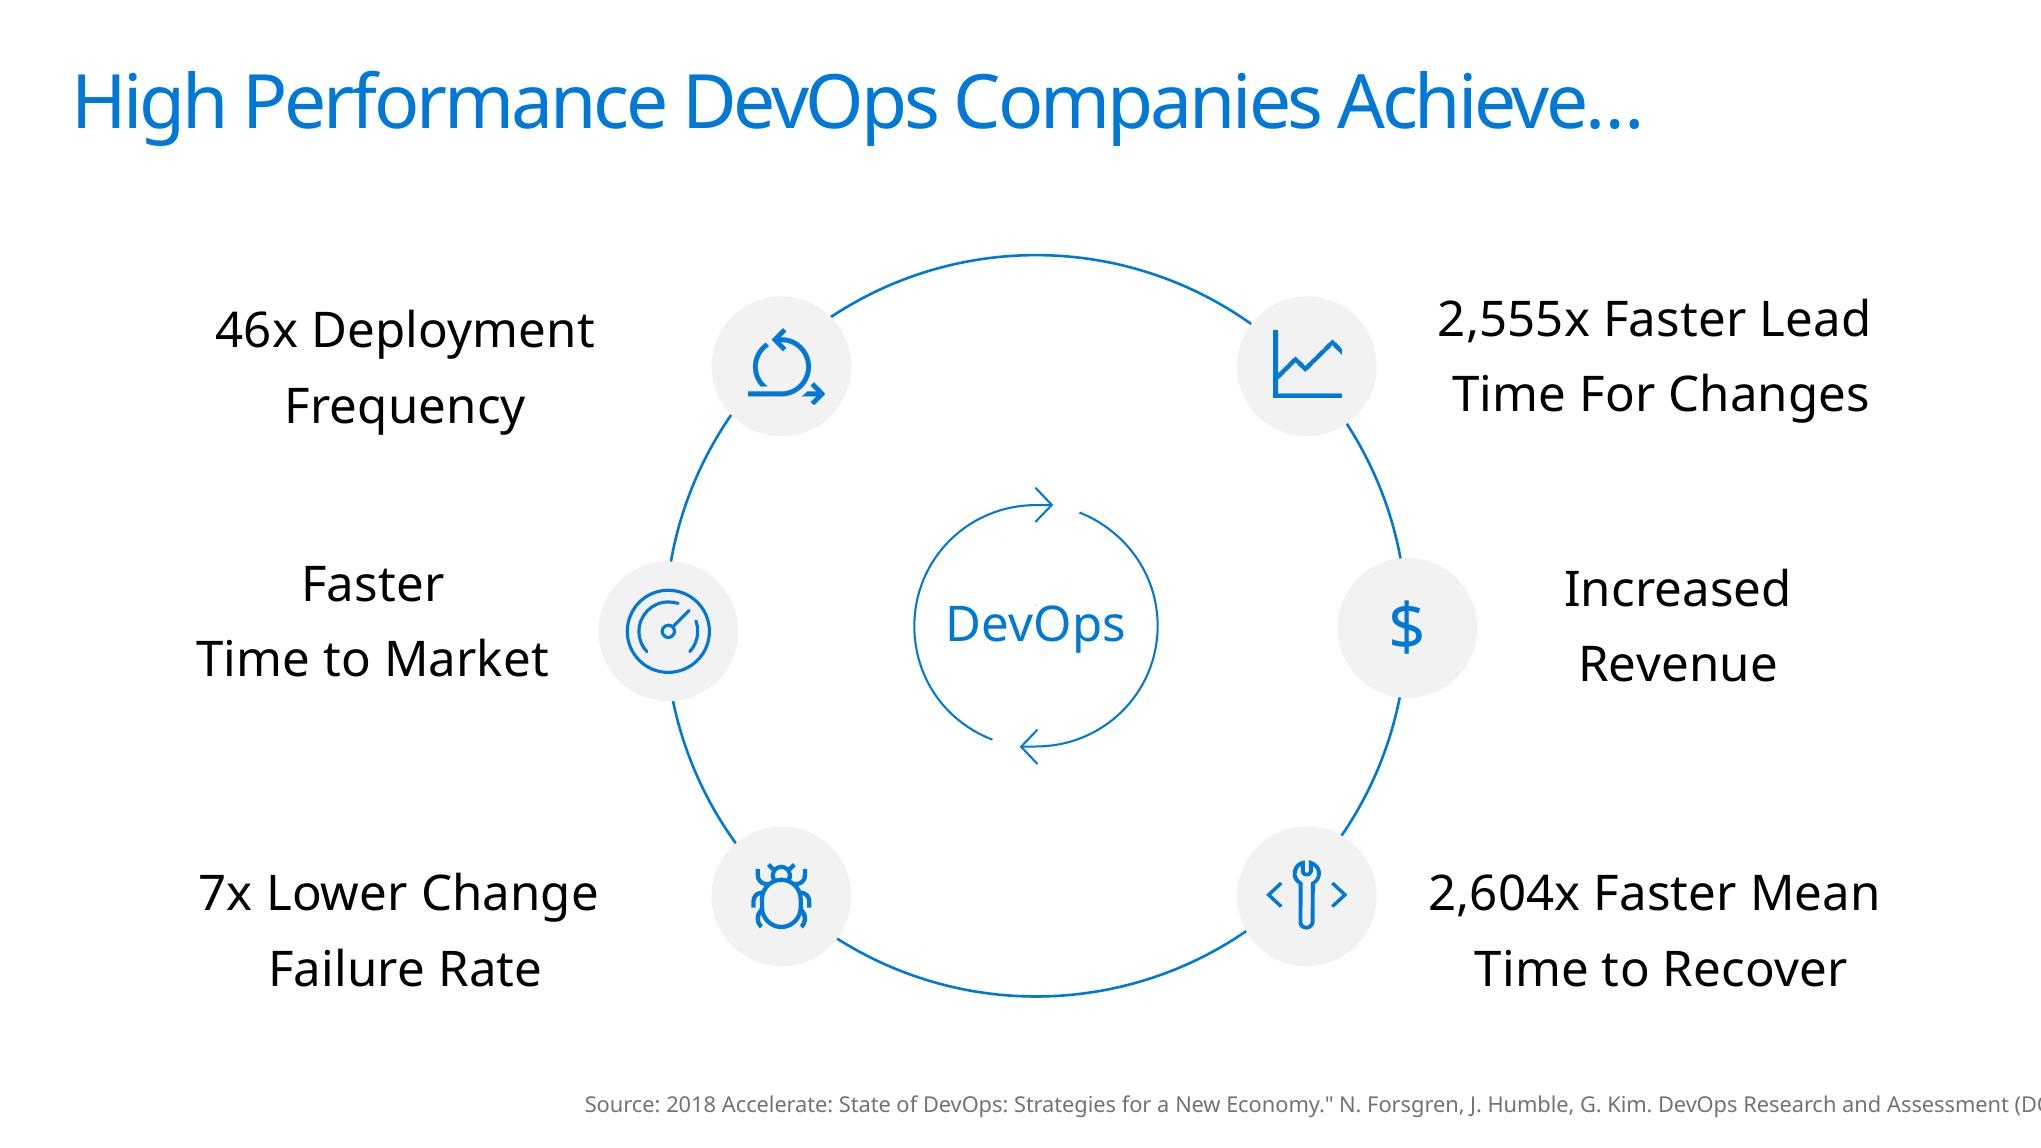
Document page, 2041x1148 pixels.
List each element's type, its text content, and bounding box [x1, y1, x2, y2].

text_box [598, 561, 739, 702]
picture [748, 328, 825, 405]
text_box [711, 826, 852, 967]
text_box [748, 847, 814, 930]
text_box [1236, 826, 1377, 967]
text_box Faster Time to Market [181, 544, 565, 694]
text_box [670, 254, 1399, 998]
title High Performance DevOps Companies Achieve… [71, 37, 1969, 165]
text_box 2,555x Faster Lead Time For Changes [1423, 279, 1900, 429]
text_box Source: 2018 Accelerate: State of DevOps: Strategies for a New Economy." N. Forsgren, J. Humble, G. Kim. DevOps Research and Assessment (DORA) [556, 1081, 2041, 1129]
text_box 46x Deployment Frequency [201, 291, 611, 441]
text_box 2,604x Faster Mean Time to Recover [1413, 854, 1910, 1004]
text_box 7x Lower Change Failure Rate [183, 854, 628, 1004]
text_box Increased Revenue [1549, 549, 1808, 699]
text_box [711, 296, 852, 437]
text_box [764, 487, 1308, 765]
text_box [1265, 859, 1348, 930]
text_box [1337, 544, 1478, 715]
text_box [1236, 296, 1377, 437]
